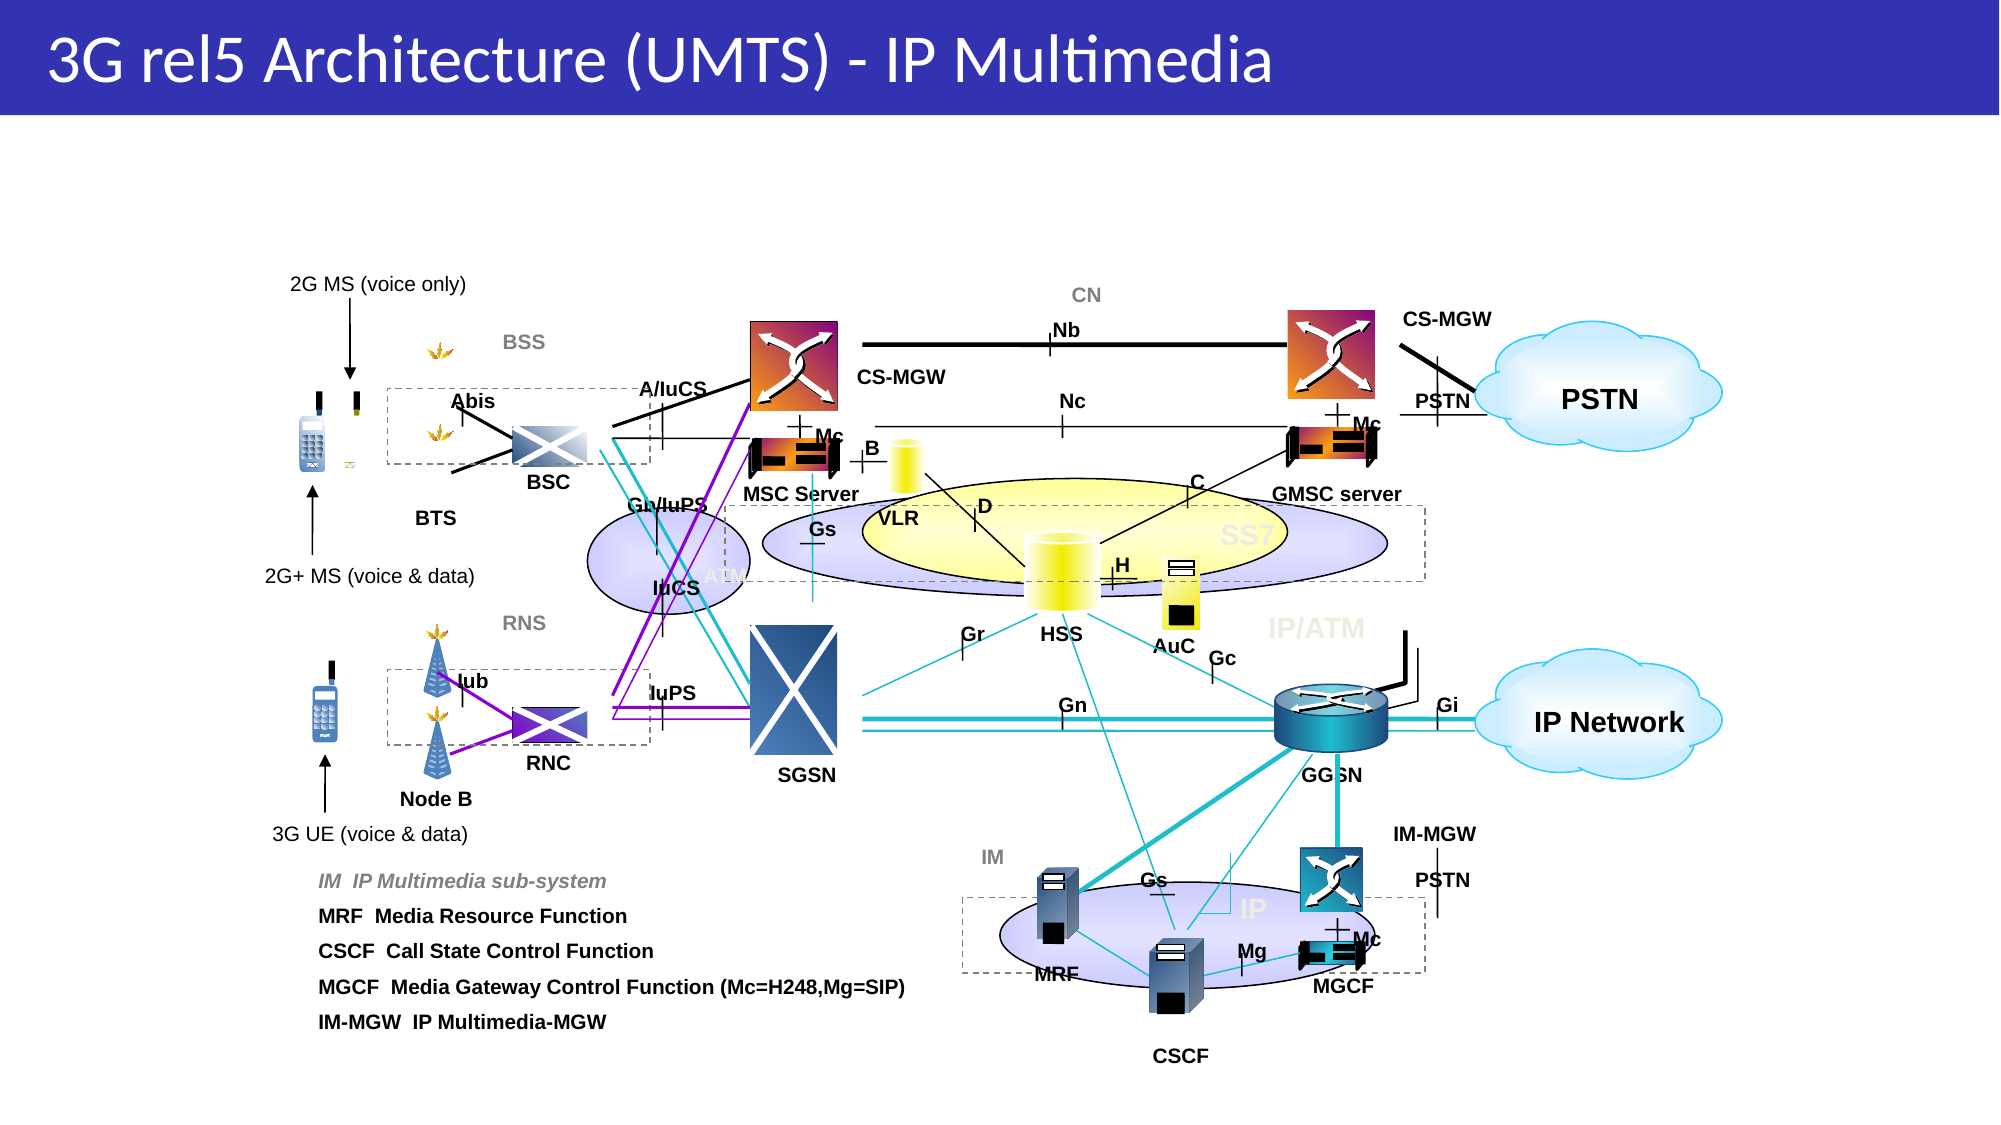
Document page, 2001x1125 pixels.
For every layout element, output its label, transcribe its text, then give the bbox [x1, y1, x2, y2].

title 3G rel5 Architecture (UMTS) - IP Multimedia [46, 13, 1945, 97]
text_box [248, 262, 1723, 1076]
